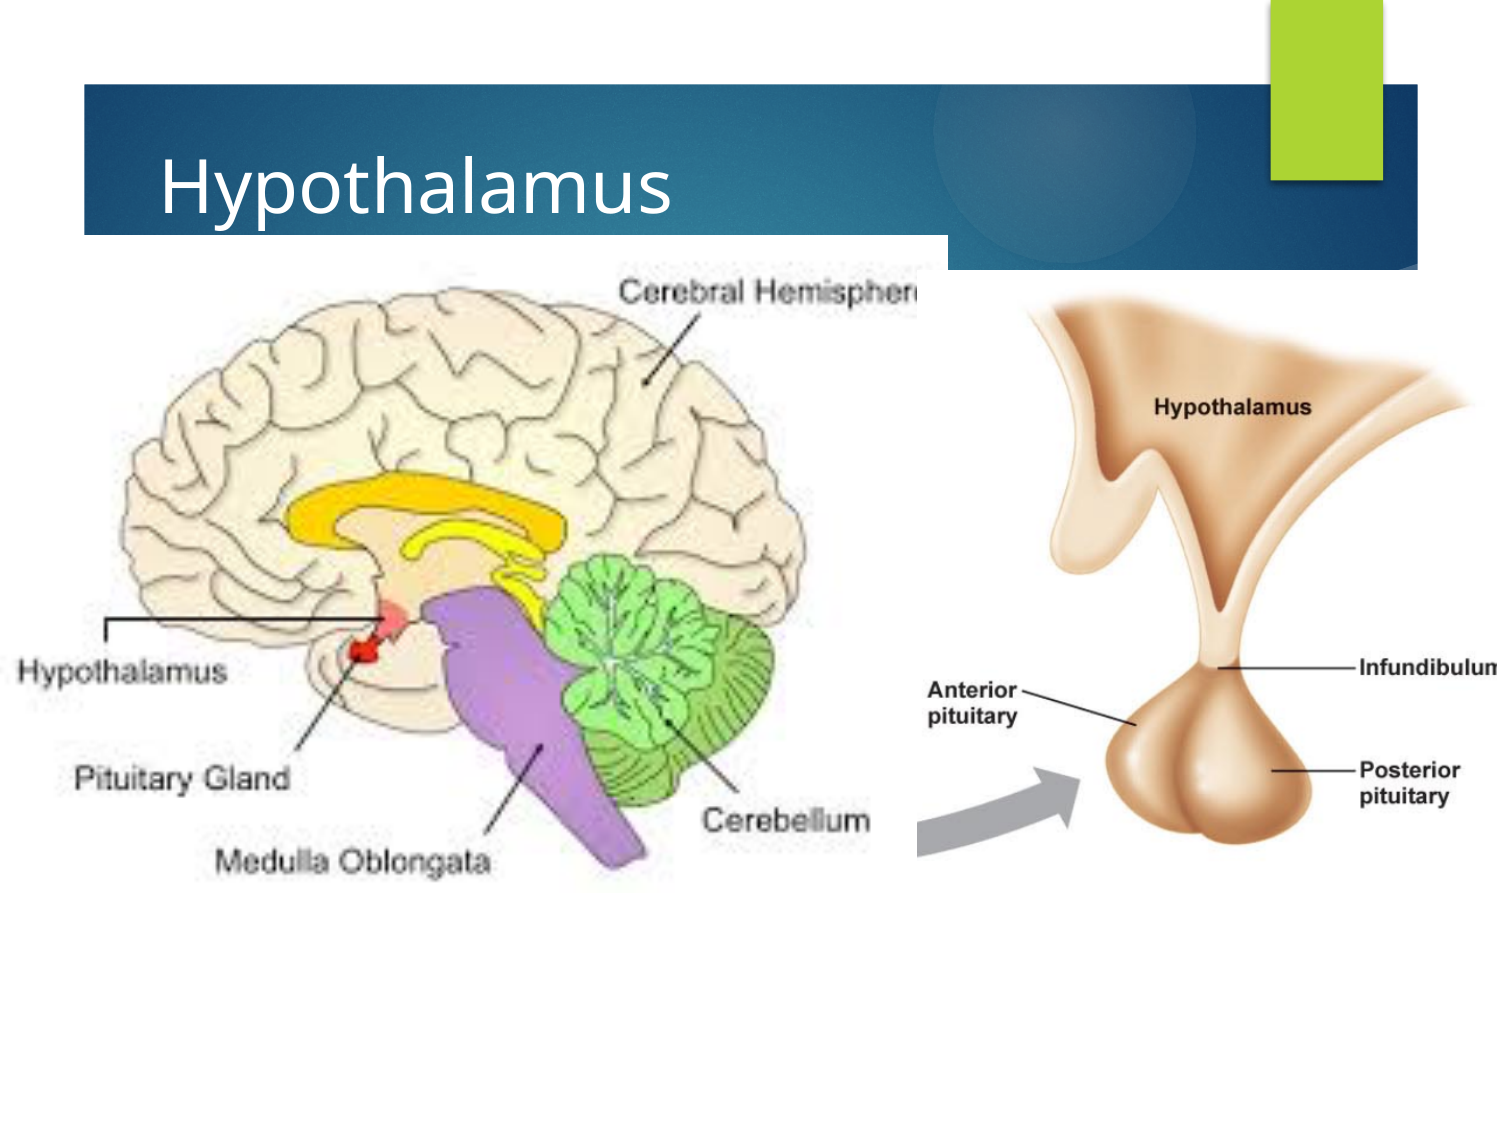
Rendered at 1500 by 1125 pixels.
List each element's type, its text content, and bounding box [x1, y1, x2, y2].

text_box Hypothalamus [144, 131, 689, 234]
title Pons [0, 50, 925, 235]
picture [0, 235, 1497, 893]
